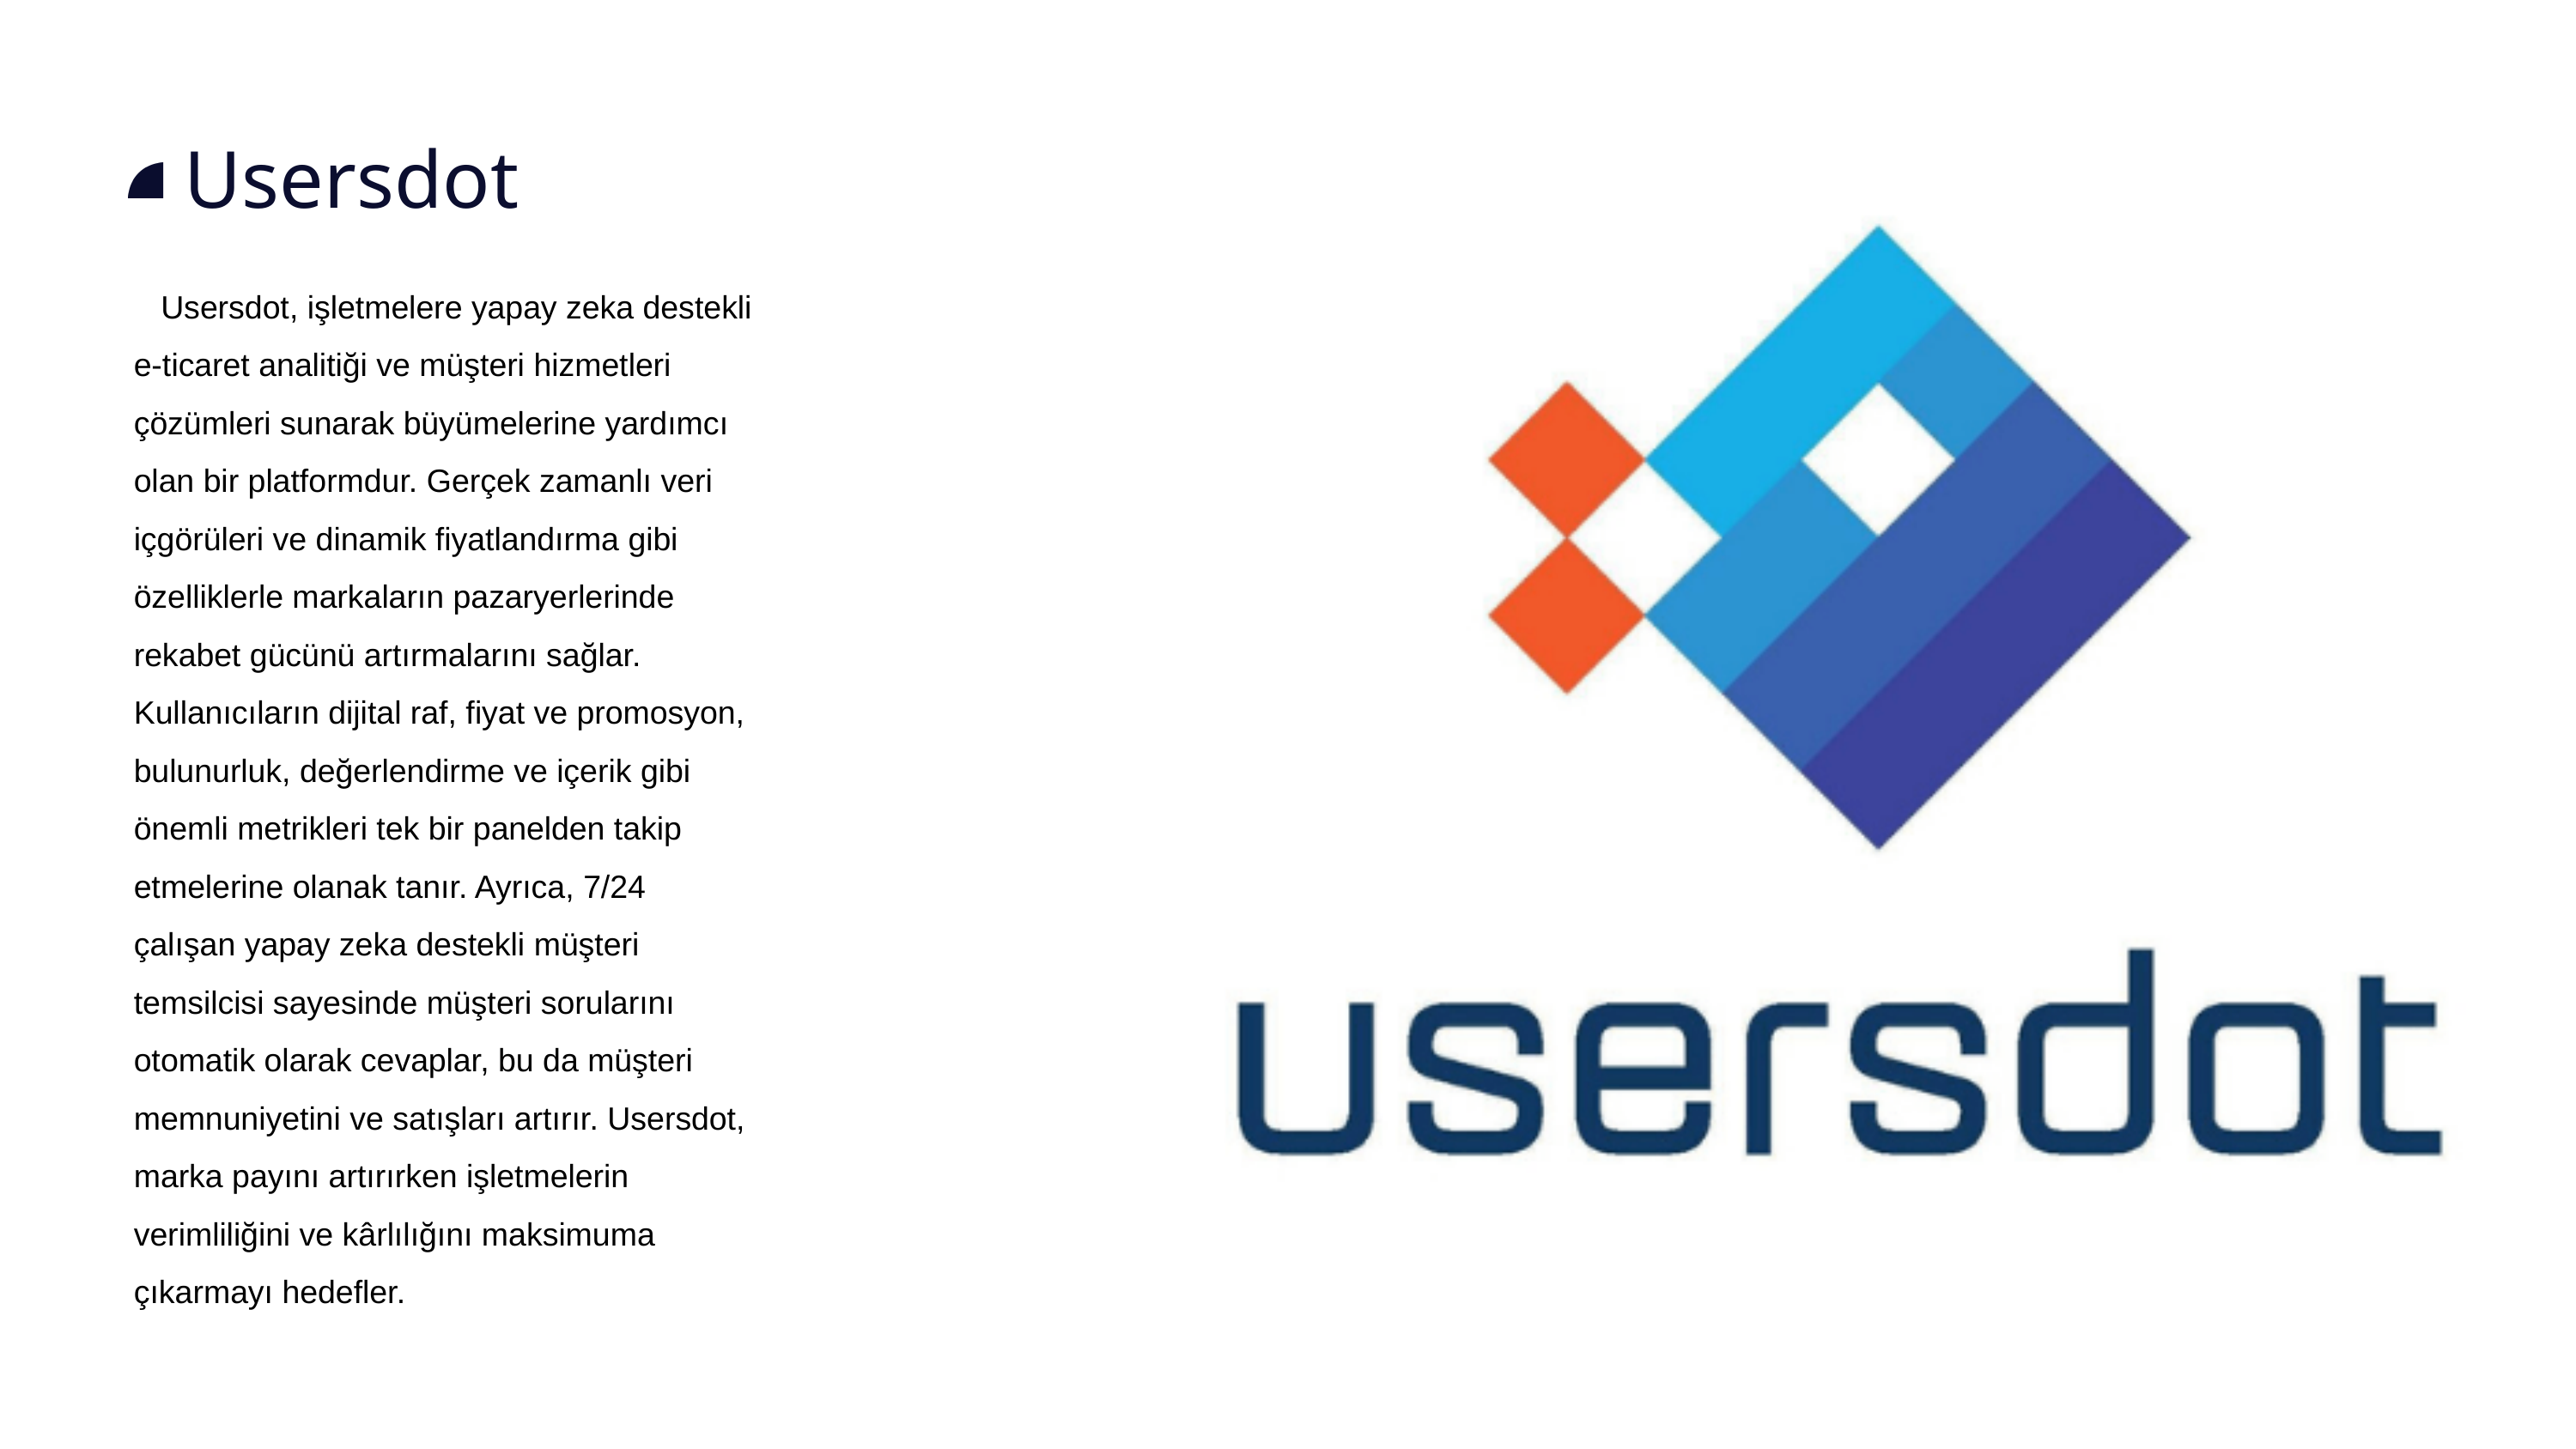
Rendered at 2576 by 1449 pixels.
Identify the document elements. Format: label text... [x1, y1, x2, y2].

picture [1034, 0, 2576, 1448]
text_box Usersdot, işletmelere yapay zeka destekli e-ticaret analitiği ve müşteri hizmetleri çözümleri sunarak büyümelerine yardımcı olan bir platformdur. Gerçek zamanlı veri içgörüleri ve dinamik fiyatlandırma gibi özelliklerle markaların pazaryerlerinde rekabet gücünü artırmalarını sağlar. Kullanıcıların dijital raf, fiyat ve promosyon, bulunurluk, değerlendirme ve içerik gibi önemli metrikleri tek bir panelden takip etmelerine olanak tanır. Ayrıca, 7/24 çalışan yapay zeka destekli müşteri temsilcisi sayesinde müşteri sorularını otomatik olarak cevaplar, bu da müşteri memnuniyetini ve satışları artırır. Usersdot, marka payını artırırken işletmelerin verimliliğini ve kârlılığını maksimuma çıkarmayı hedefler. [121, 220, 766, 1358]
text_box Usersdot [171, 155, 816, 219]
picture [128, 162, 164, 198]
